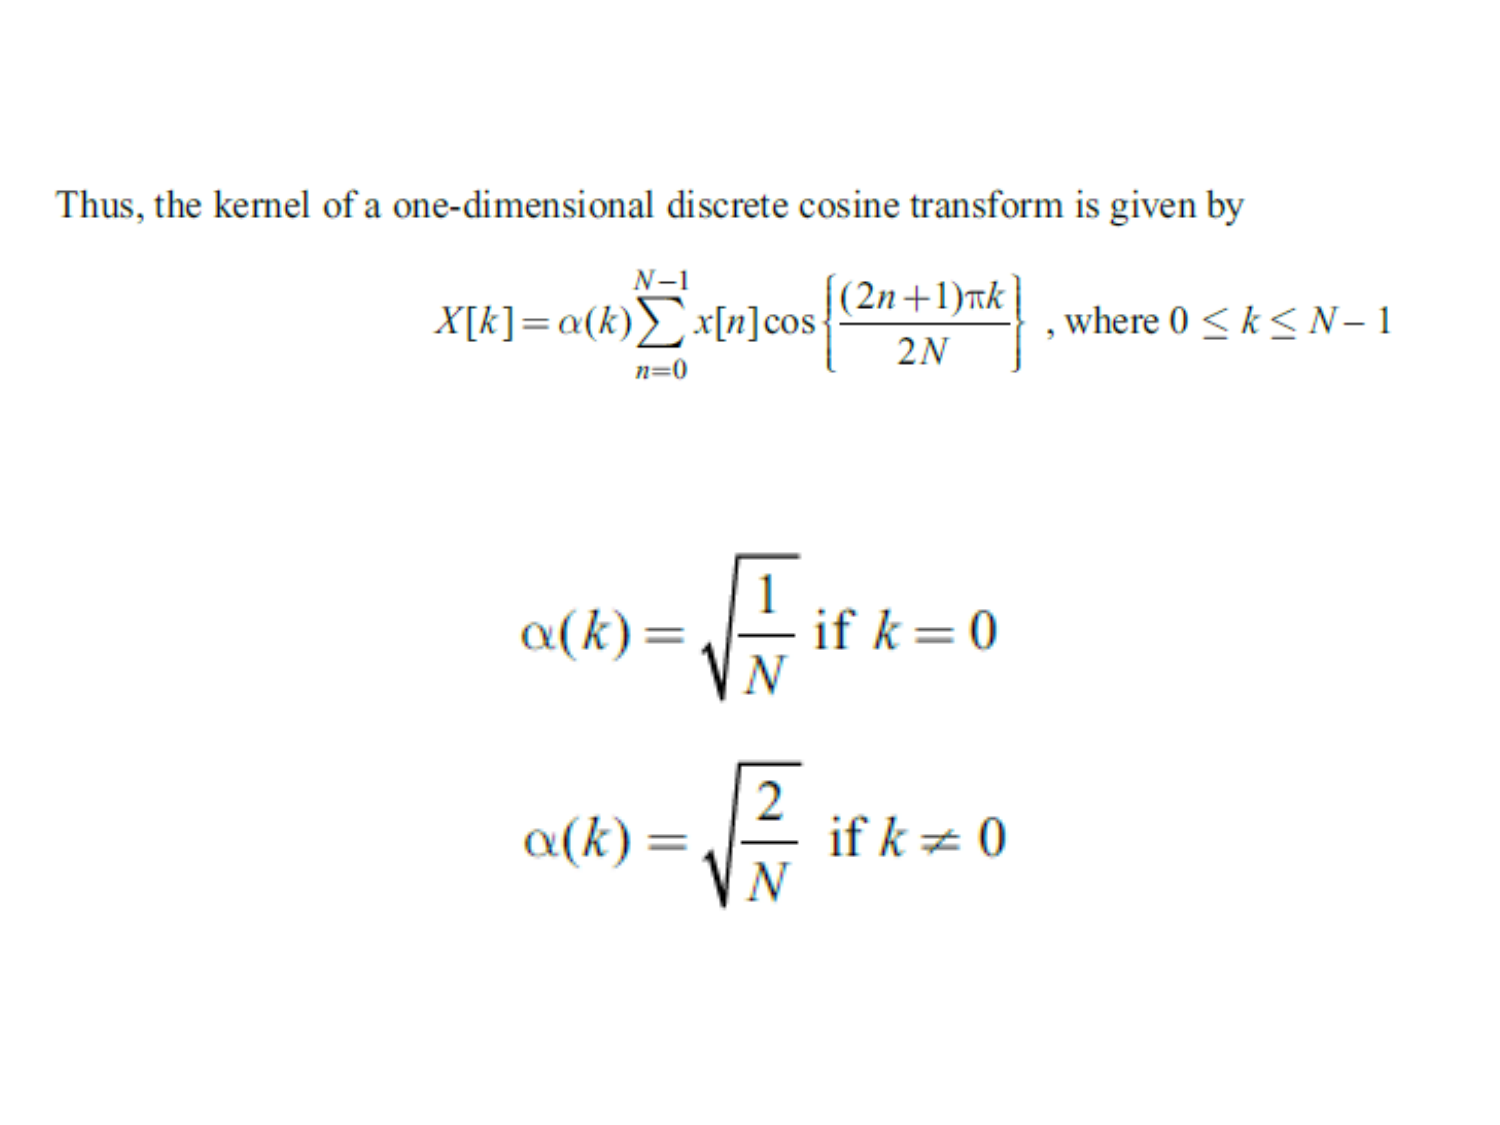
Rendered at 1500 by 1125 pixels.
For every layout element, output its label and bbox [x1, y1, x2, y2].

picture [454, 526, 1081, 926]
picture [40, 160, 1462, 433]
